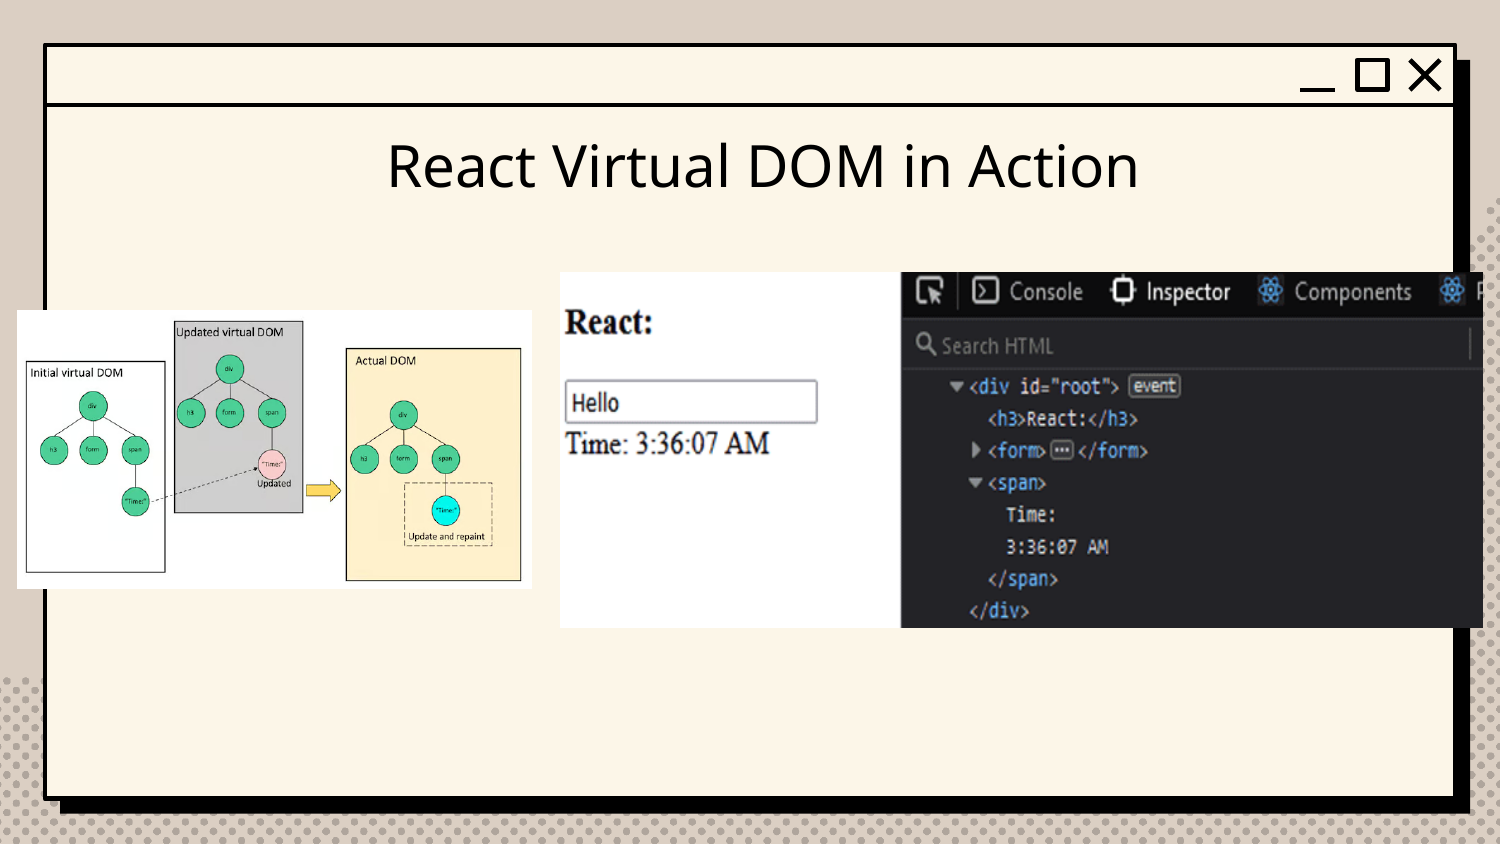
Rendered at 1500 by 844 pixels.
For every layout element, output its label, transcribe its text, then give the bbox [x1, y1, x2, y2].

picture [560, 272, 1483, 628]
picture [17, 310, 533, 589]
title React Virtual DOM in Action [130, 114, 1397, 227]
